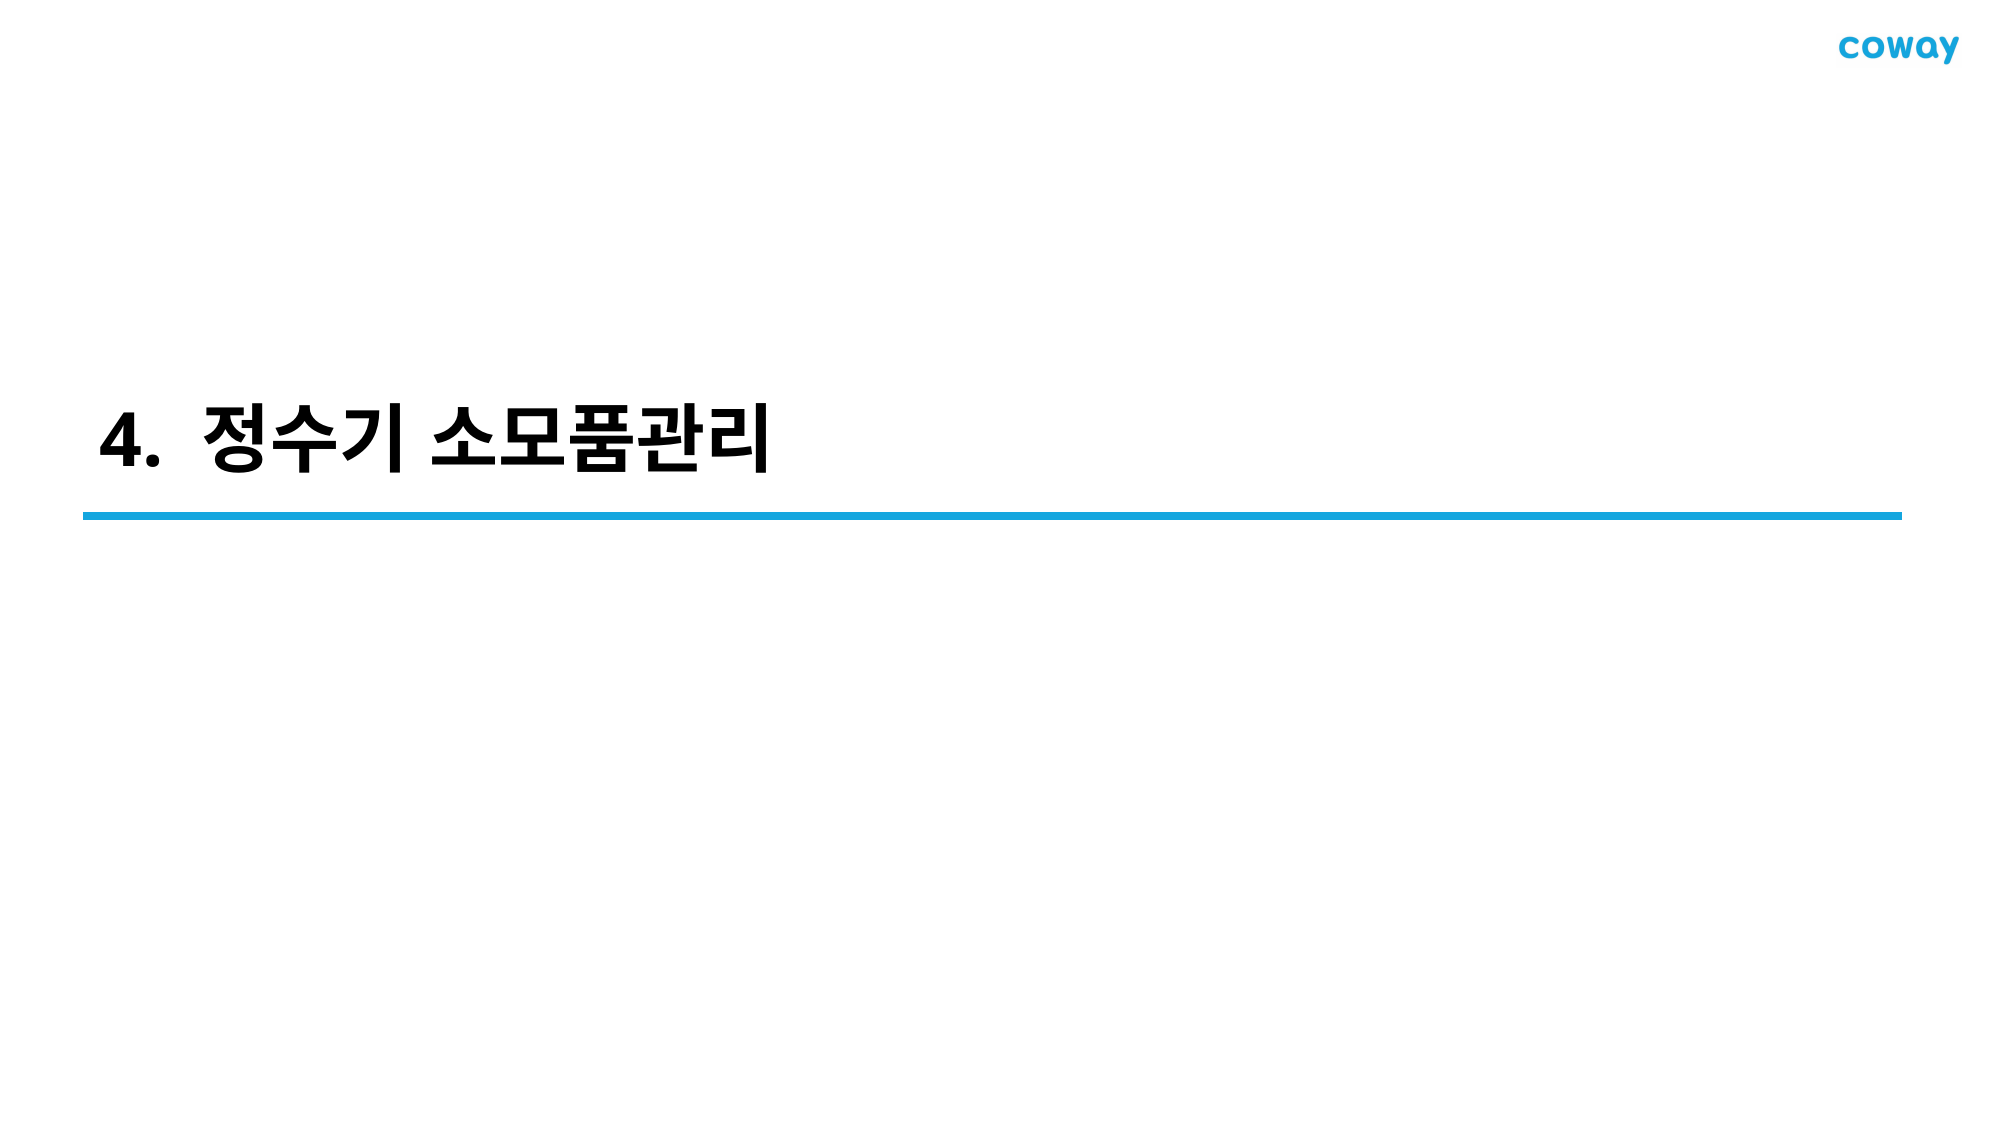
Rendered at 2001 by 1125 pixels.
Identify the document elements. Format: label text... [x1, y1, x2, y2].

title 4. 정수기 소모품관리 [84, 378, 1902, 507]
picture [1836, 33, 1962, 68]
